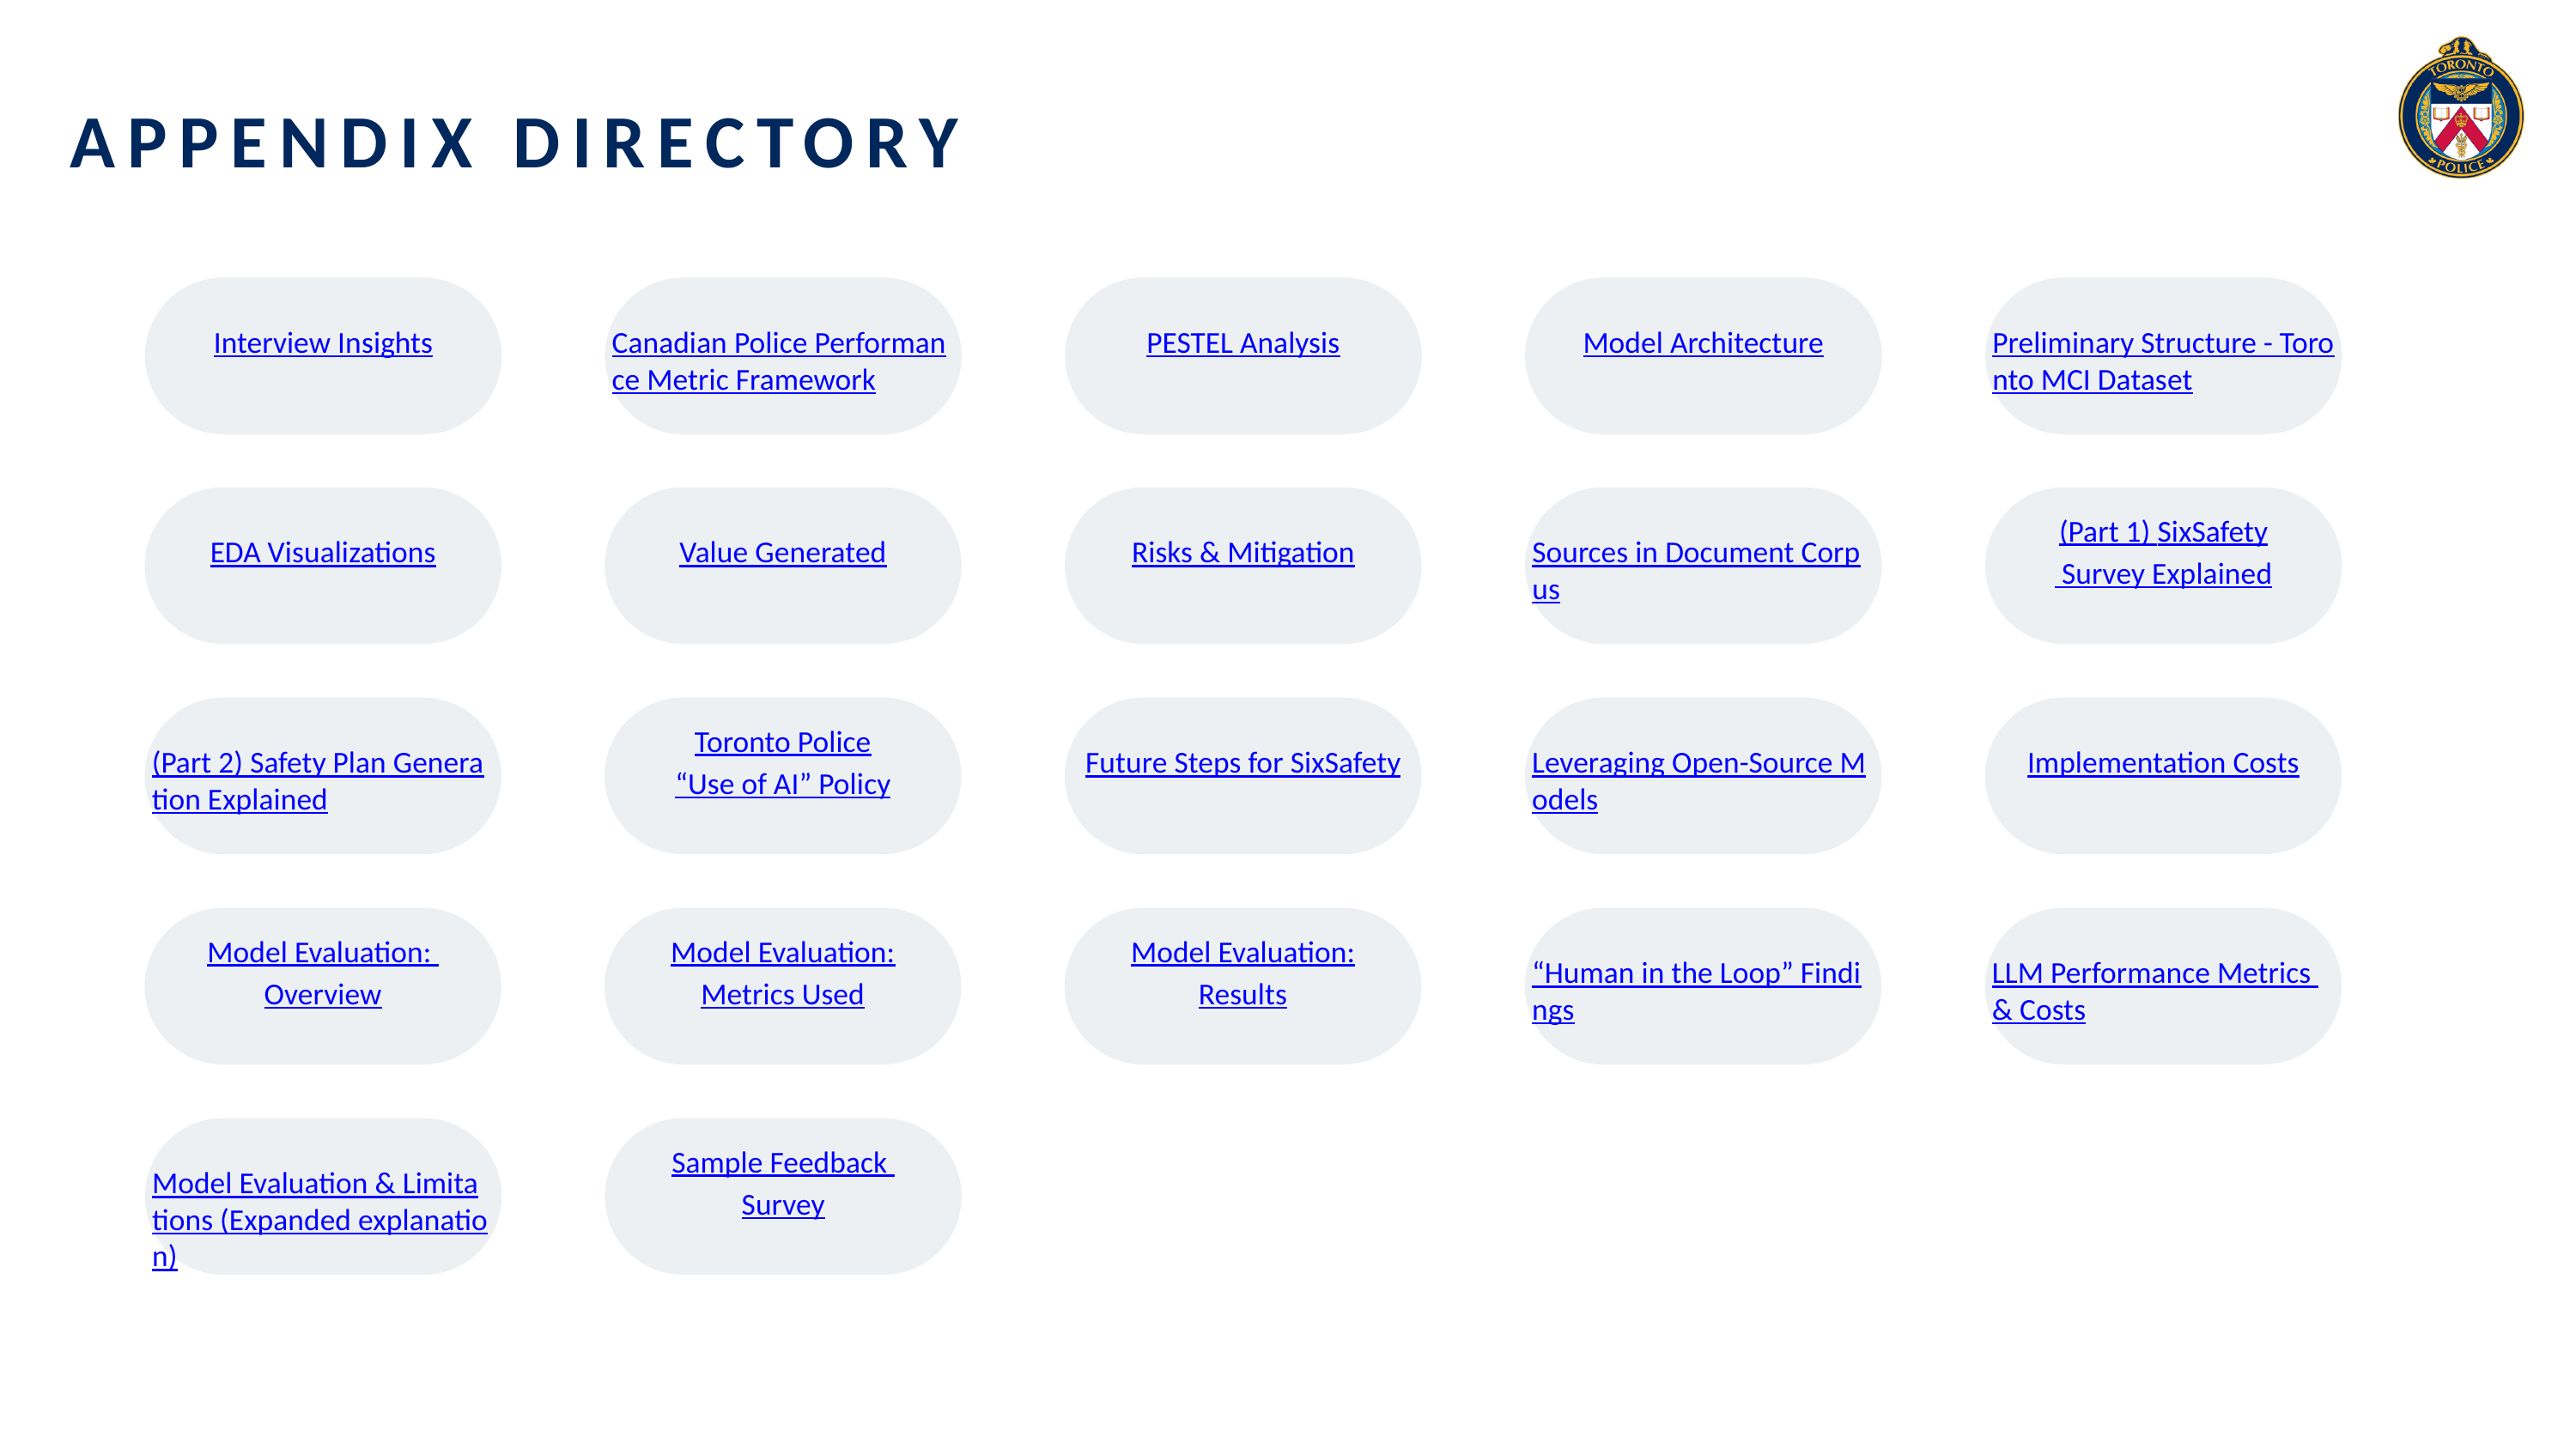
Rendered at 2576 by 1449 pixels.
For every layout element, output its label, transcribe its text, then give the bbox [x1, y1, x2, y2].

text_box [1524, 907, 1882, 1065]
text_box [604, 907, 962, 1065]
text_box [1524, 487, 1882, 645]
text_box [2396, 34, 2525, 181]
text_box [1065, 277, 1423, 435]
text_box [144, 1118, 502, 1276]
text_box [1064, 487, 1422, 645]
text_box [144, 697, 502, 855]
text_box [1984, 907, 2342, 1065]
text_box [144, 487, 502, 645]
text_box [1524, 697, 1882, 855]
text_box APPENDIX DIRECTORY [70, 76, 2066, 183]
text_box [604, 697, 962, 855]
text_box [1984, 697, 2342, 855]
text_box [605, 277, 963, 435]
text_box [604, 487, 963, 645]
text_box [1524, 277, 1882, 435]
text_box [1064, 907, 1422, 1065]
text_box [1064, 697, 1422, 855]
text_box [1984, 487, 2342, 645]
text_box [144, 277, 502, 435]
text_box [605, 1118, 963, 1276]
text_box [144, 907, 502, 1065]
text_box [1984, 277, 2342, 435]
